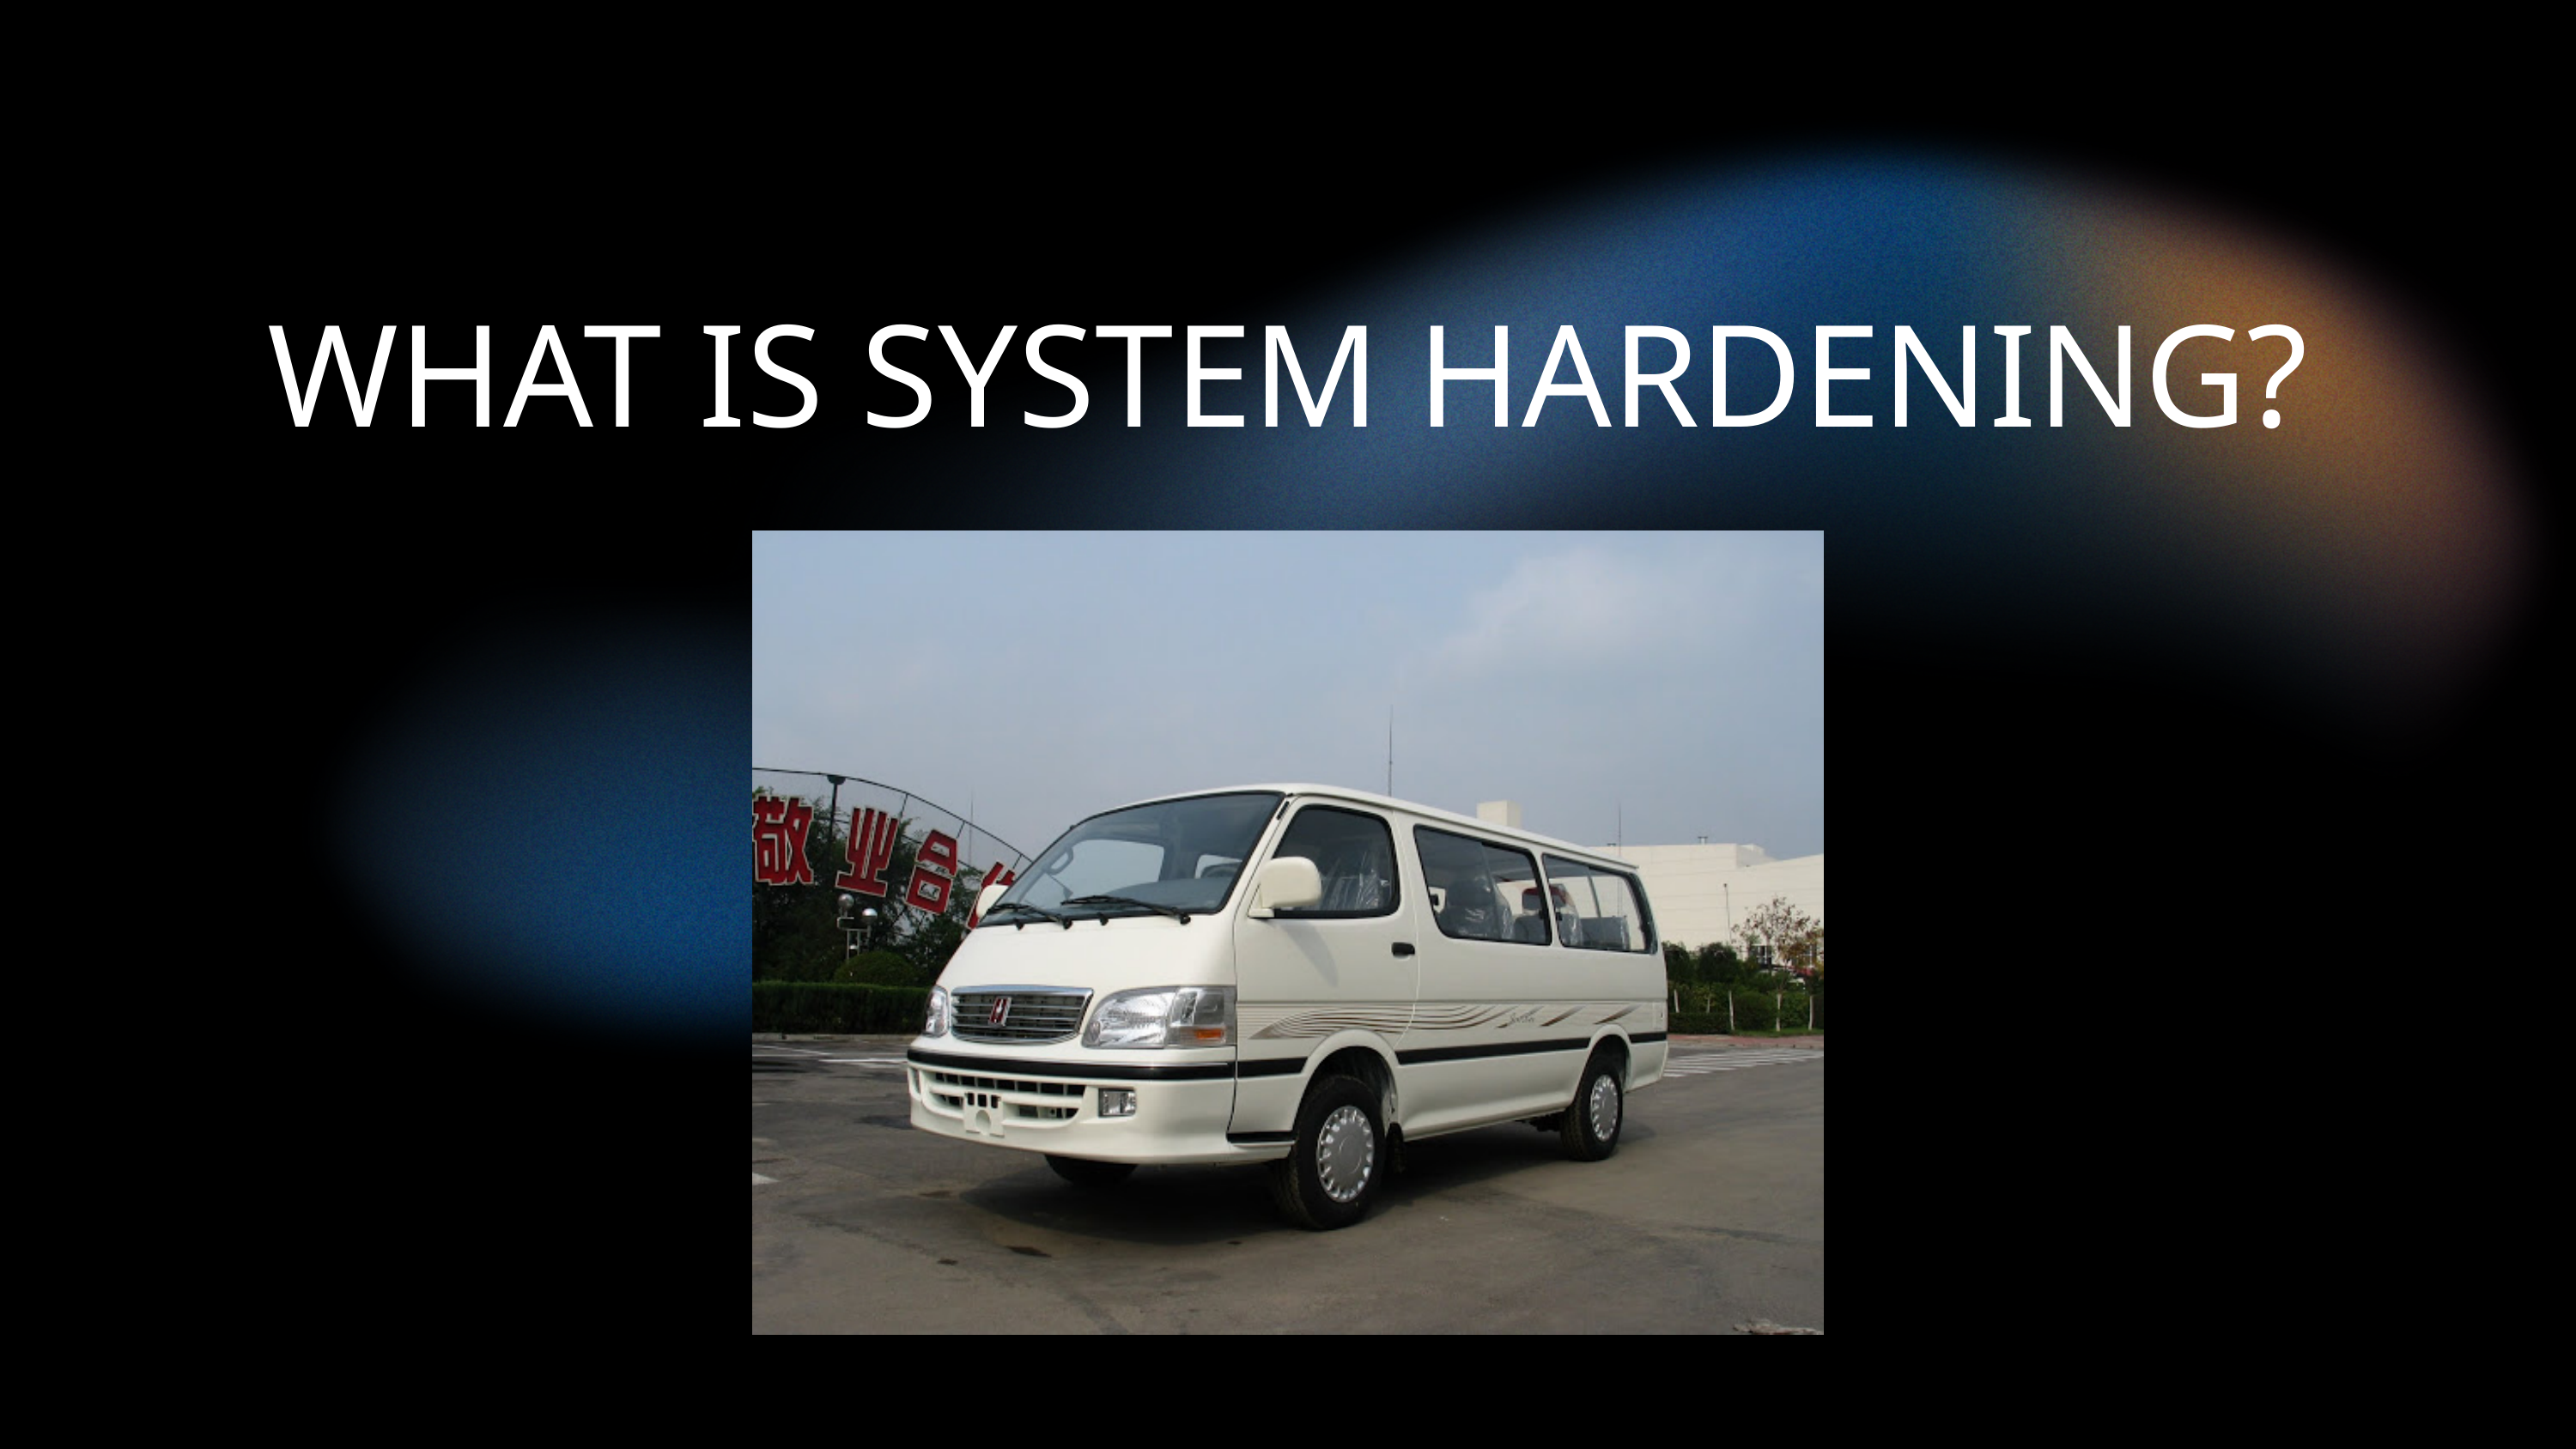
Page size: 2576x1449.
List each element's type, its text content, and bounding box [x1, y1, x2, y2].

text_box WHAT IS SYSTEM HARDENING? [81, 313, 2495, 456]
text_box [289, 106, 2576, 1076]
text_box [752, 530, 1824, 1335]
